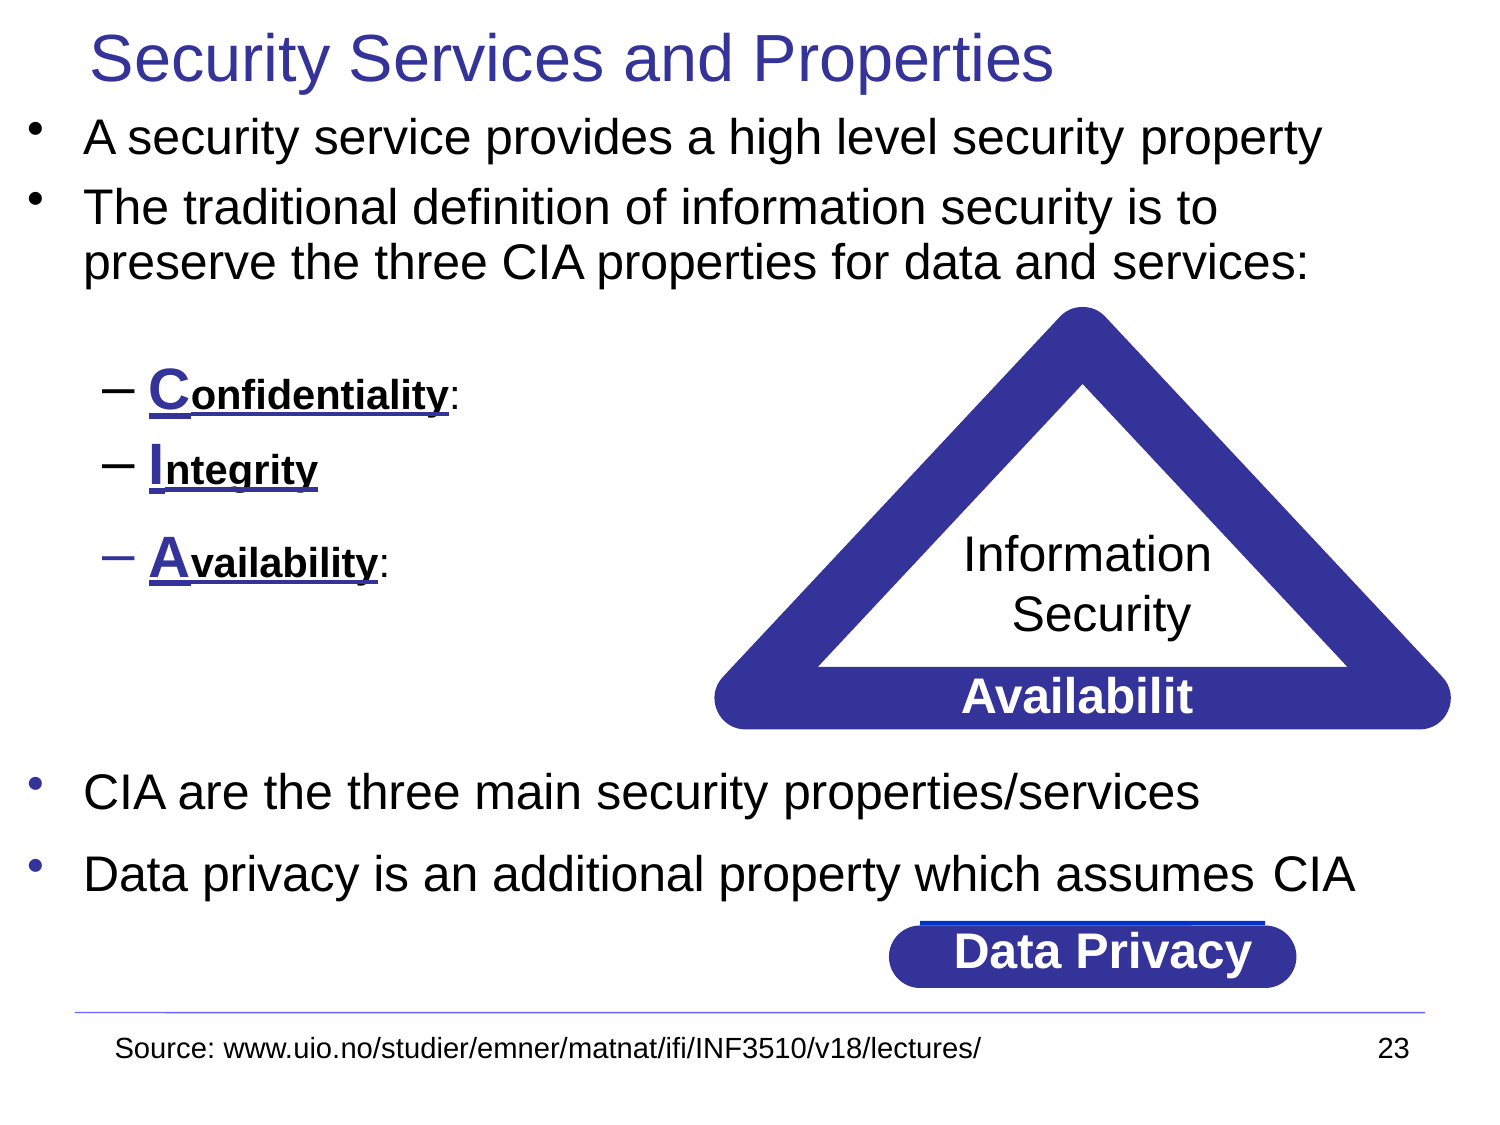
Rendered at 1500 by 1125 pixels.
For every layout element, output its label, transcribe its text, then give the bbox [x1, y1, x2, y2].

slide_number 23 [1371, 1029, 1417, 1067]
text_box A security service provides a high level security property The traditional definition of information security is to preserve the three CIA properties for data and services: [25, 94, 1331, 290]
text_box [919, 920, 1266, 989]
text_box Confidentiality: Integrity Availability: [100, 343, 464, 589]
text_box [745, 338, 1420, 699]
title Security Services and Properties [87, 12, 1059, 94]
text_box Information Security Availability [960, 519, 1240, 734]
footer Source: www.uio.no/studier/emner/matnat/ifi/INF3510/v18/lectures/ [112, 1029, 1238, 1062]
text_box CIA are the three main security properties/services Data privacy is an additional property which assumes CIA Data Privacy [25, 734, 1362, 979]
